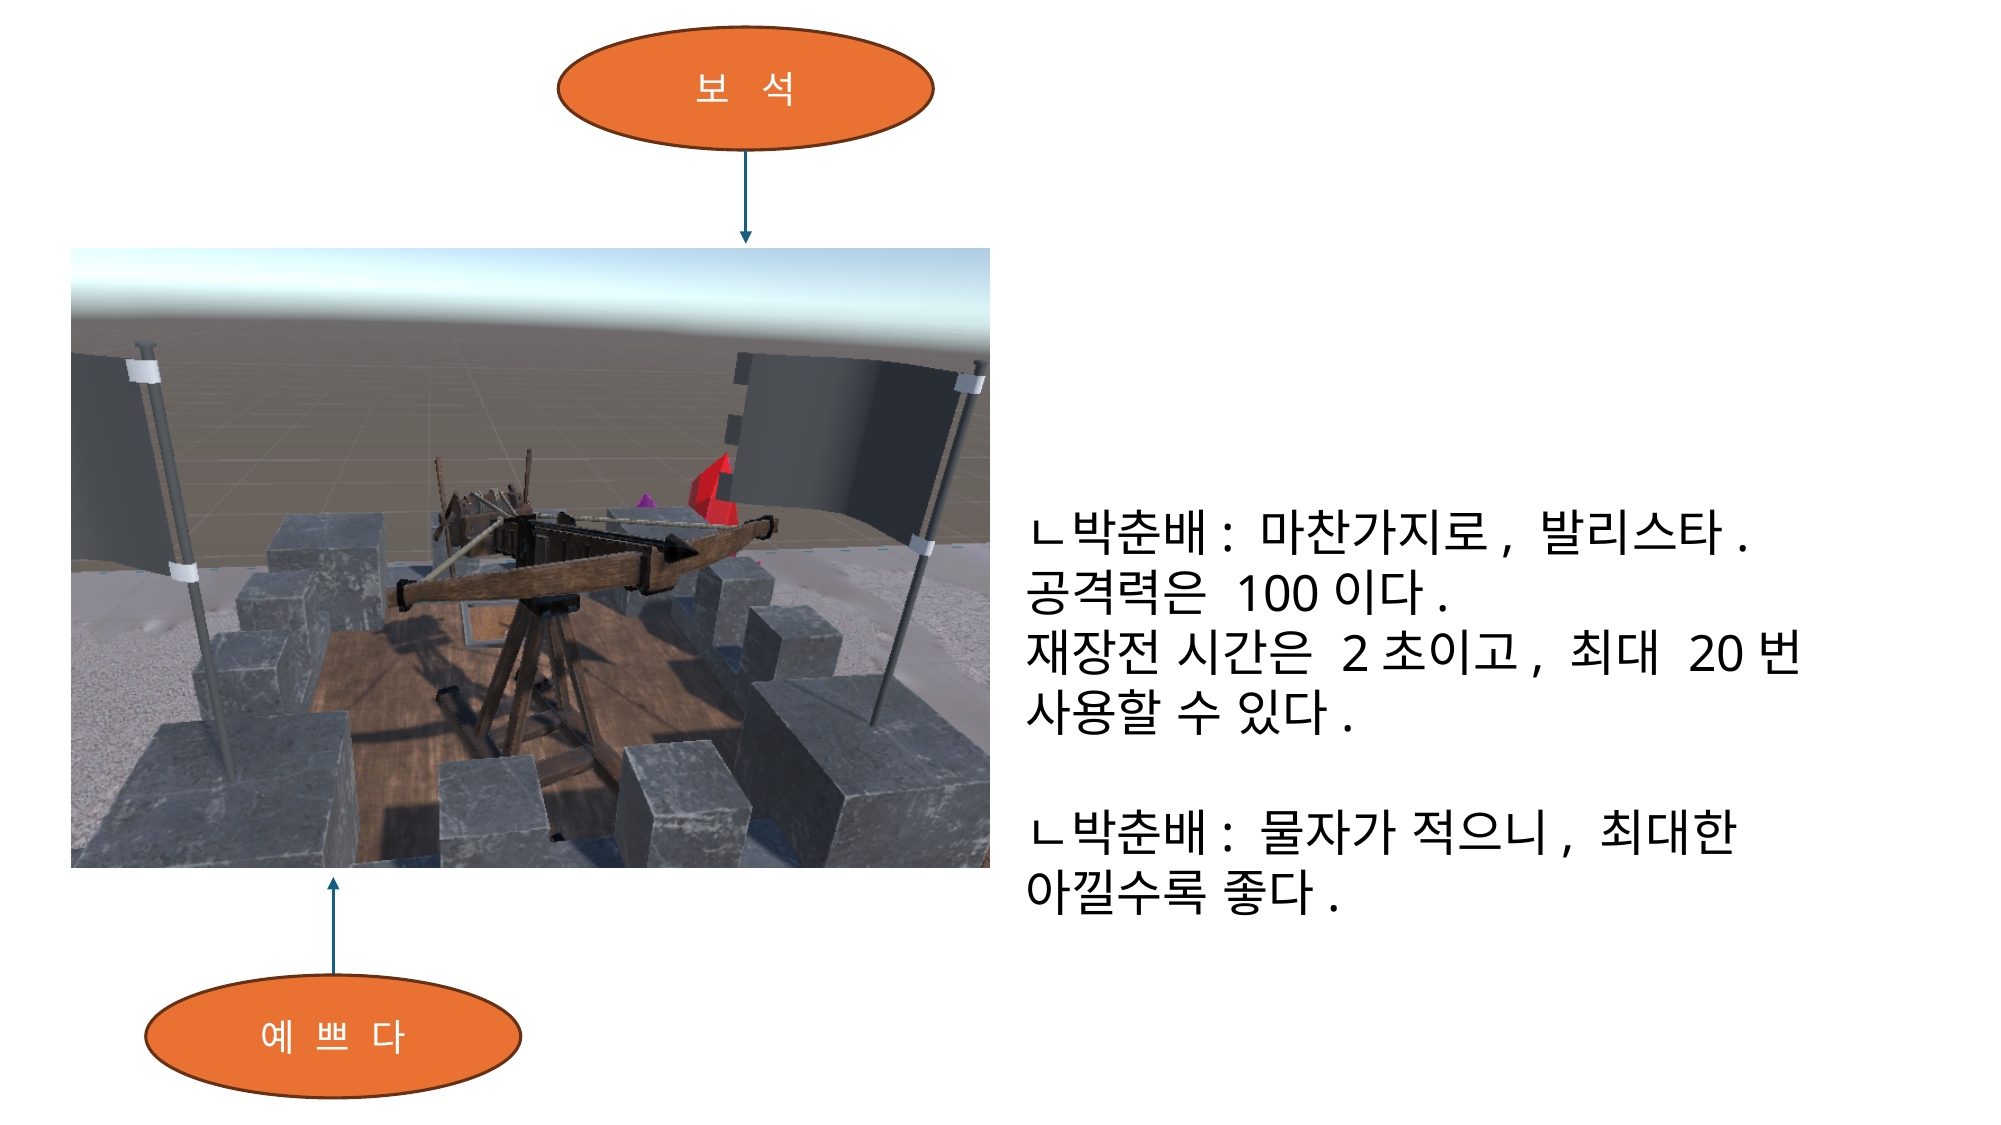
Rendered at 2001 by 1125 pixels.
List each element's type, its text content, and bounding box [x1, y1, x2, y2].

picture [70, 247, 991, 869]
text_box ㄴ박춘배: 마찬가지로, 발리스타. 공격력은 100이다. 재장전 시간은 2초이고, 최대 20번 사용할 수 있다. ㄴ박춘배: 물자가 적으니, 최대한 아낄수록 좋다. [1010, 494, 1951, 929]
text_box 예 쁘 다 [144, 973, 523, 1100]
text_box 보 석 [556, 25, 935, 152]
